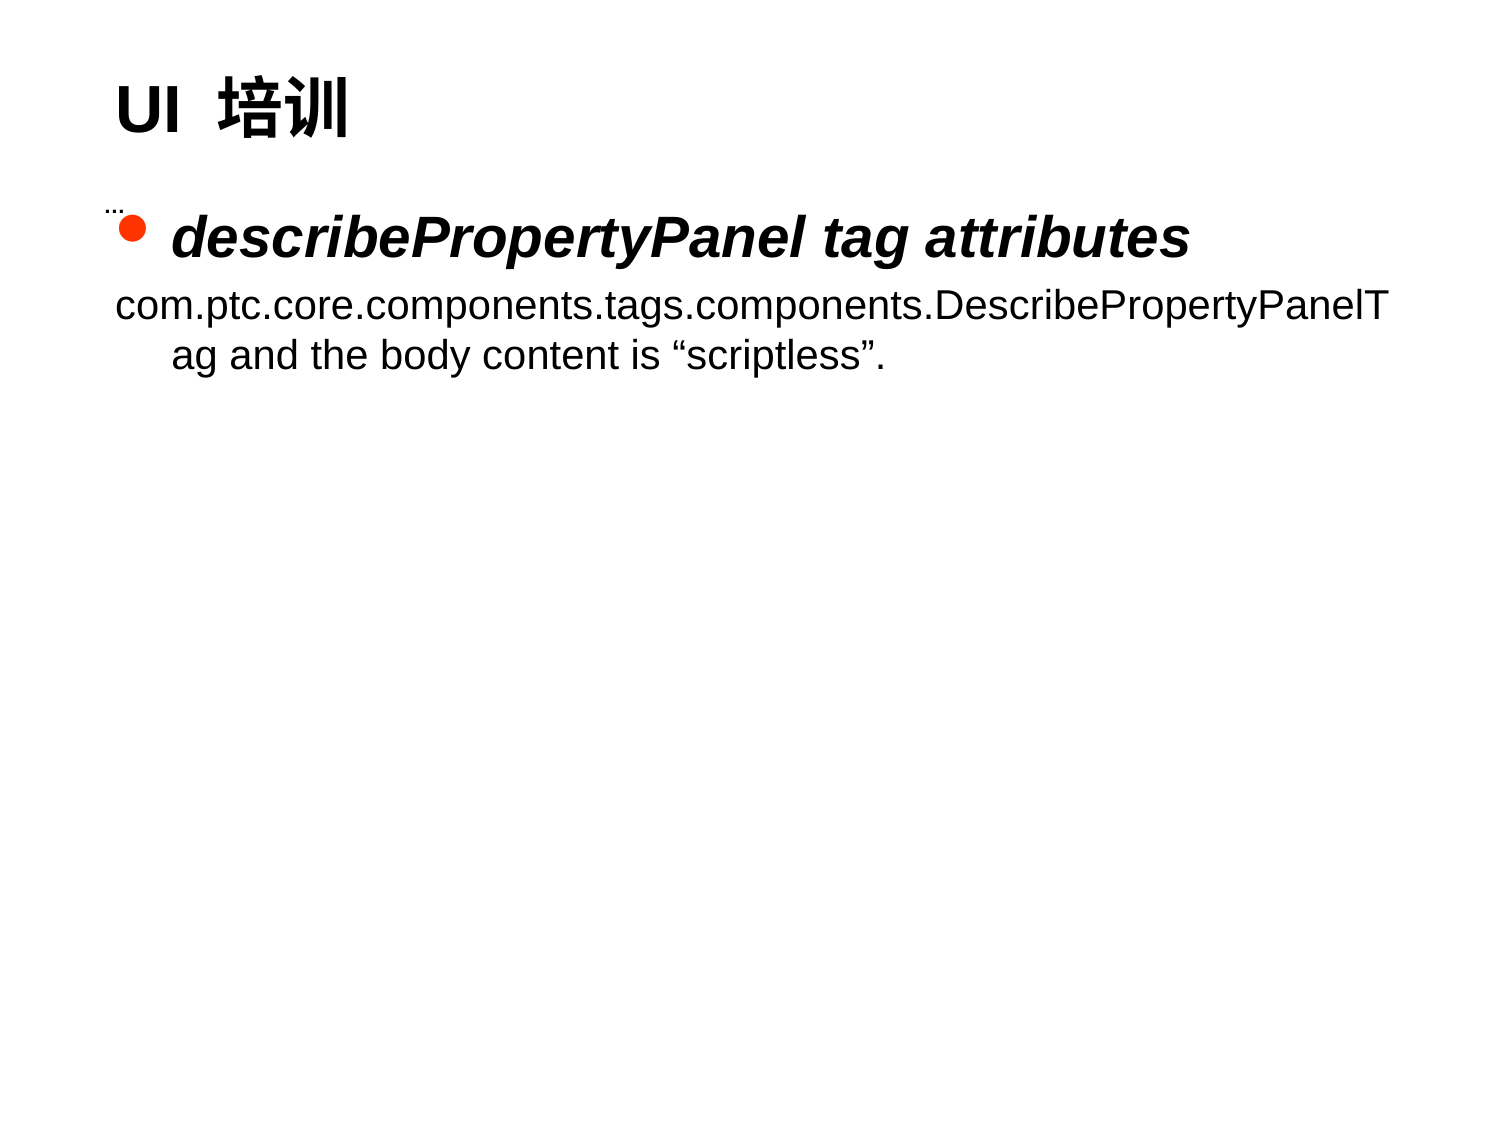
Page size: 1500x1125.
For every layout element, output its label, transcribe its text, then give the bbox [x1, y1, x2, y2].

title UI 培训 [100, 52, 1395, 154]
text_box [74, 212, 1425, 1037]
text_box … [88, 184, 1439, 1009]
